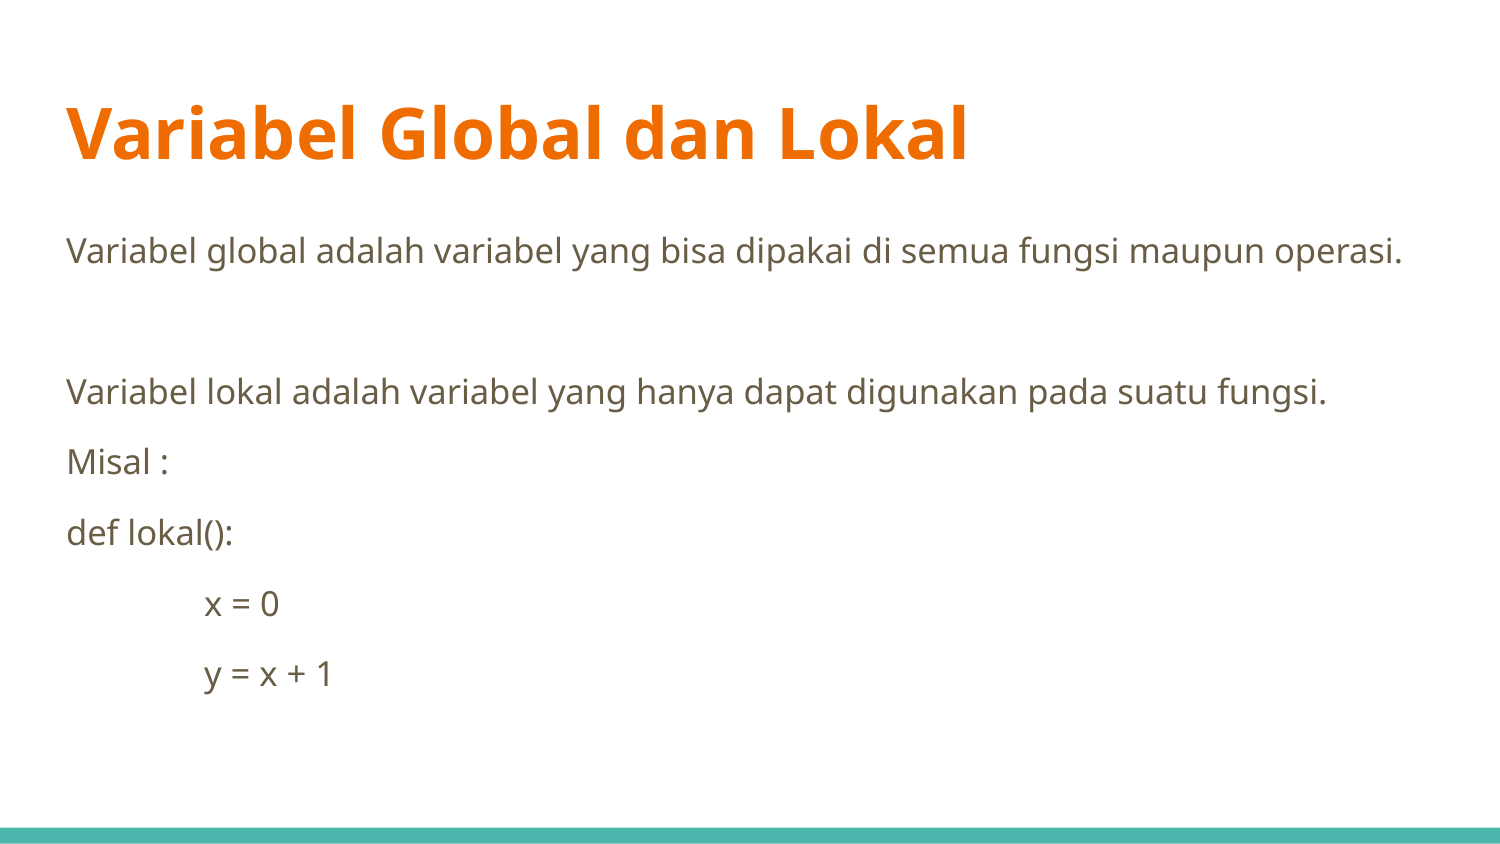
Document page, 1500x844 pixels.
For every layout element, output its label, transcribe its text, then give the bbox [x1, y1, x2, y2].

title Variabel Global dan Lokal [51, 72, 1449, 189]
list Variabel global adalah variabel yang bisa dipakai di semua fungsi maupun operasi. Variabel lokal adalah variabel yang hanya dapat digunakan pada suatu fungsi. Misal : def lokal(): x = 0 y = x + 1 [51, 207, 1449, 750]
